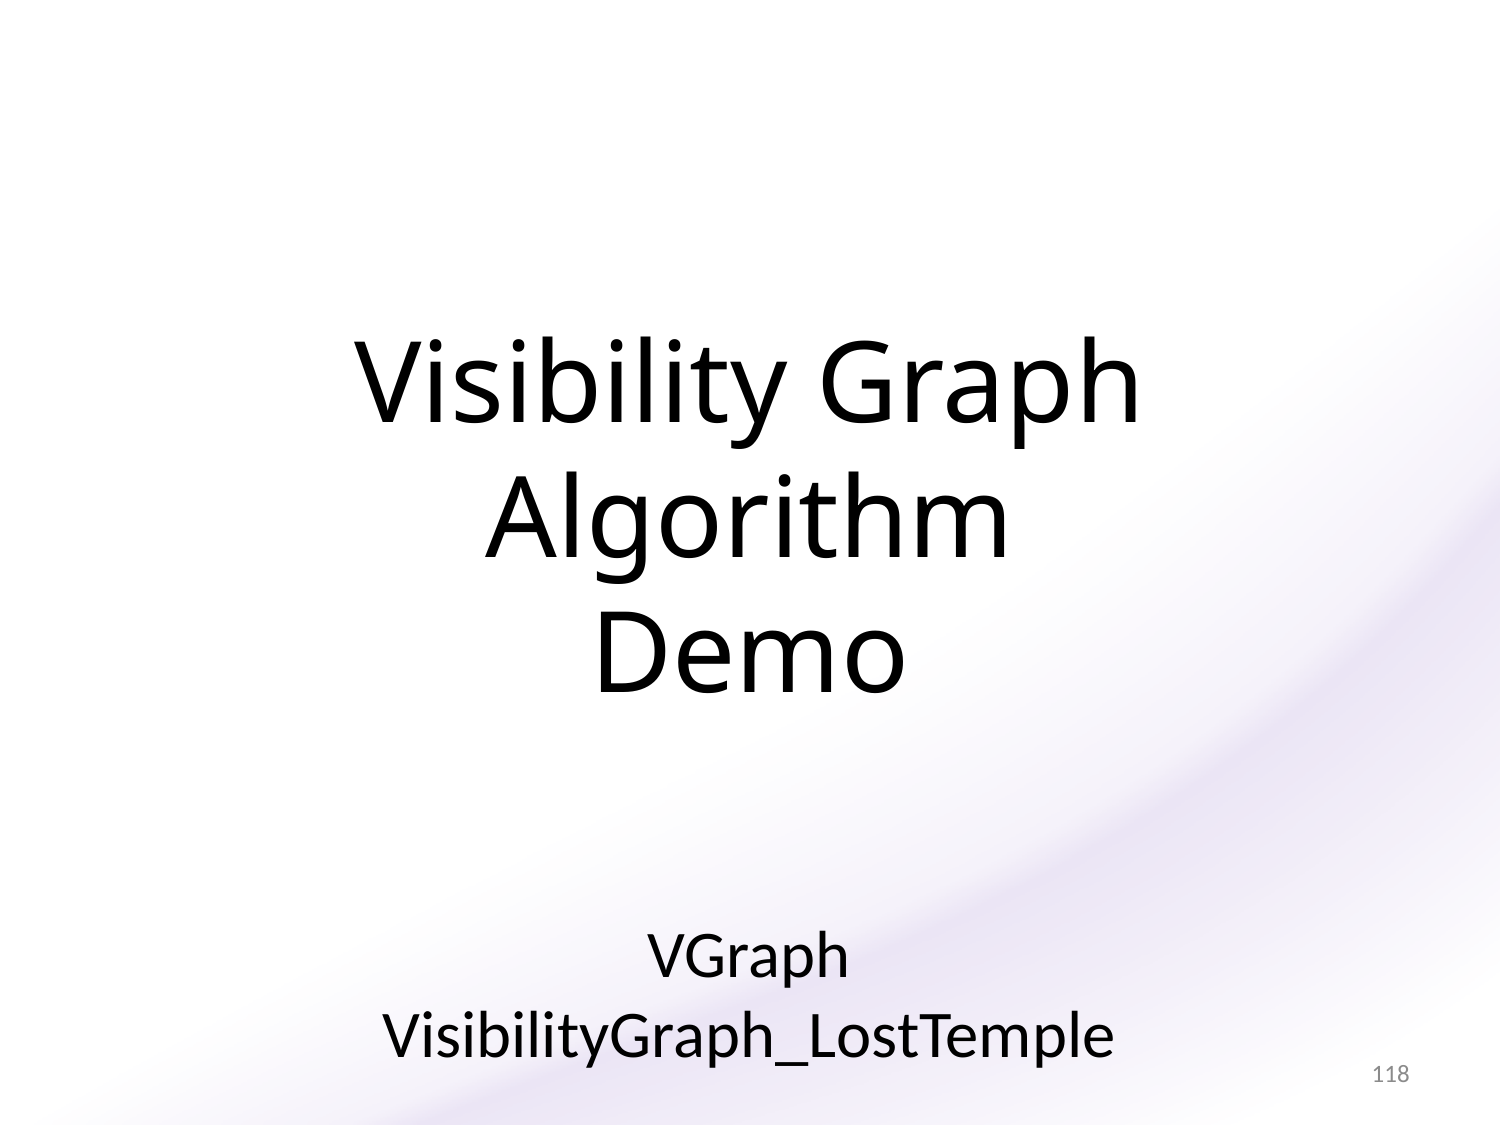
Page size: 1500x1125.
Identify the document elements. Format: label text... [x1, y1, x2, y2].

picture [0, 0, 1500, 1125]
slide_number 118 [1074, 1042, 1425, 1103]
text_box Visibility Graph Algorithm Demo [339, 302, 1161, 723]
text_box VGraph VisibilityGraph_LostTemple [134, 903, 1365, 1079]
